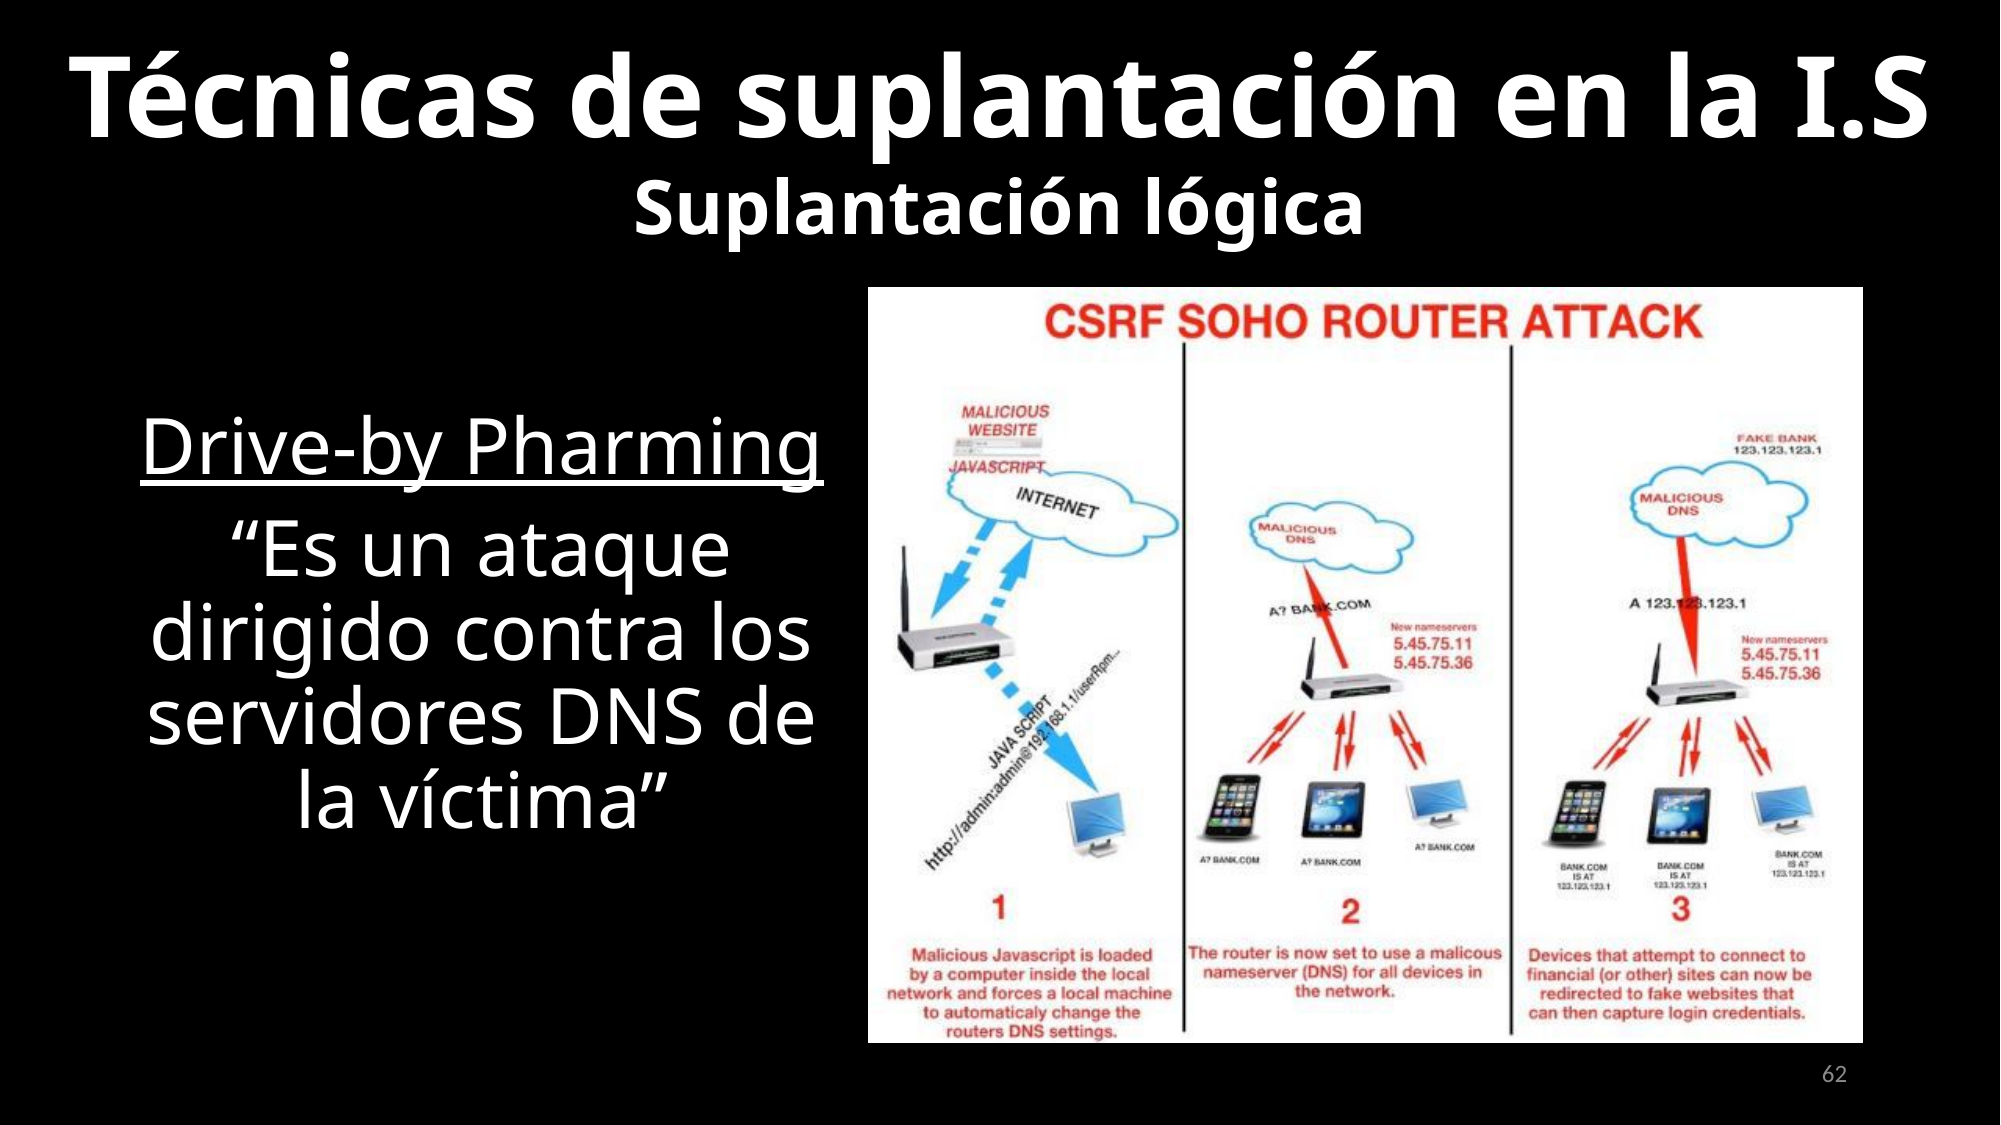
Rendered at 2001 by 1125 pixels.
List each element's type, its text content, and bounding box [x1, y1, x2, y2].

slide_number 62 [1412, 1043, 1863, 1103]
text_box Técnicas de suplantación en la I.S Suplantación lógica [0, 17, 2000, 347]
text_box Drive-by Pharming “Es un ataque dirigido contra los servidores DNS de la víctima” [117, 288, 847, 927]
picture [868, 287, 1863, 1043]
